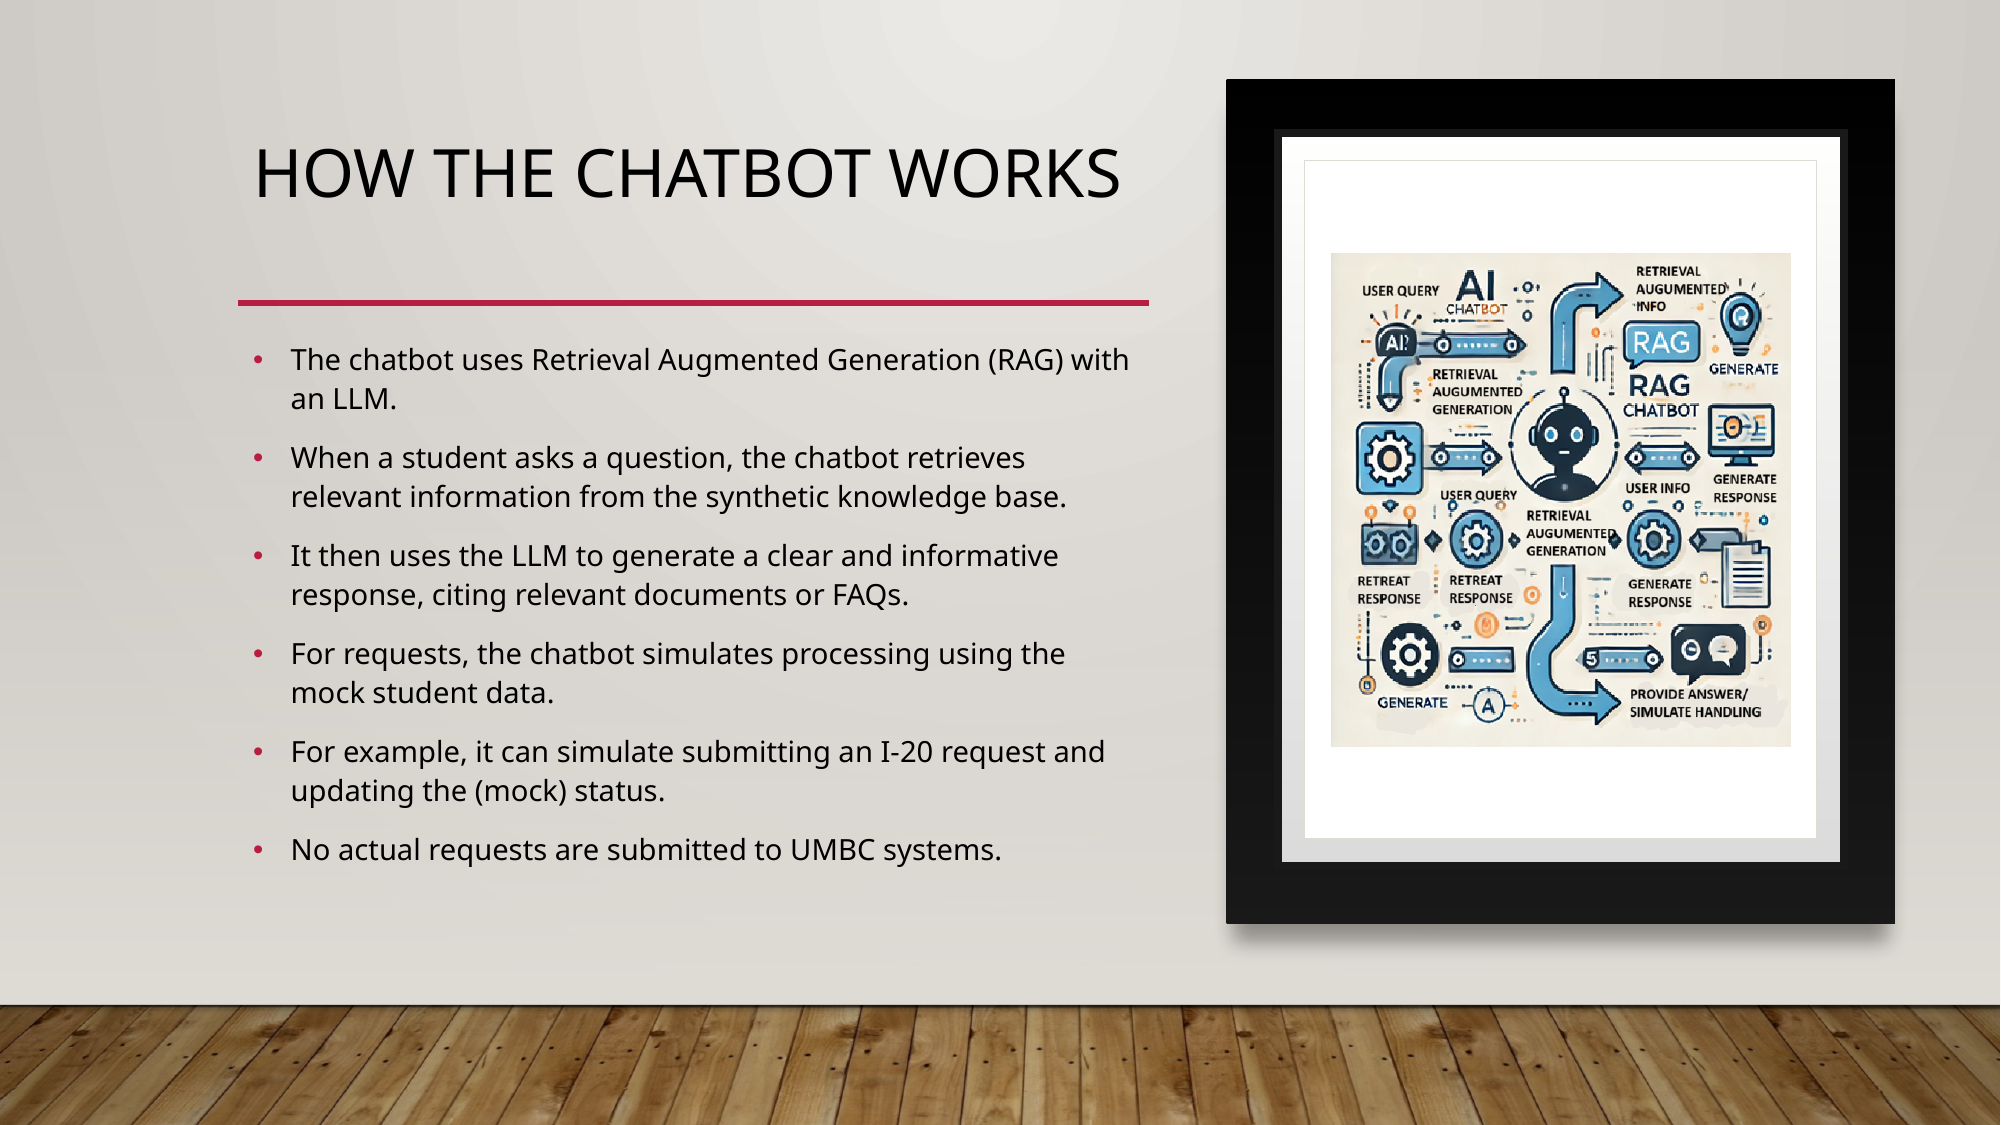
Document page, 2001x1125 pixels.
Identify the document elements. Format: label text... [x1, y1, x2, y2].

title How the Chatbot Works [238, 131, 1149, 302]
list The chatbot uses Retrieval Augmented Generation (RAG) with an LLM. When a student asks a question, the chatbot retrieves relevant information from the synthetic knowledge base. It then uses the LLM to generate a clear and informative response, citing relevant documents or FAQs. For requests, the chatbot simulates processing using the mock student data. For example, it can simulate submitting an I-20 request and updating the (mock) status. No actual requests are submitted to UMBC systems. [238, 330, 1149, 897]
text_box [0, 330, 2000, 1004]
picture [1331, 253, 1791, 748]
text_box [0, 0, 2000, 330]
picture [0, 1006, 2000, 1125]
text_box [1226, 78, 1896, 924]
